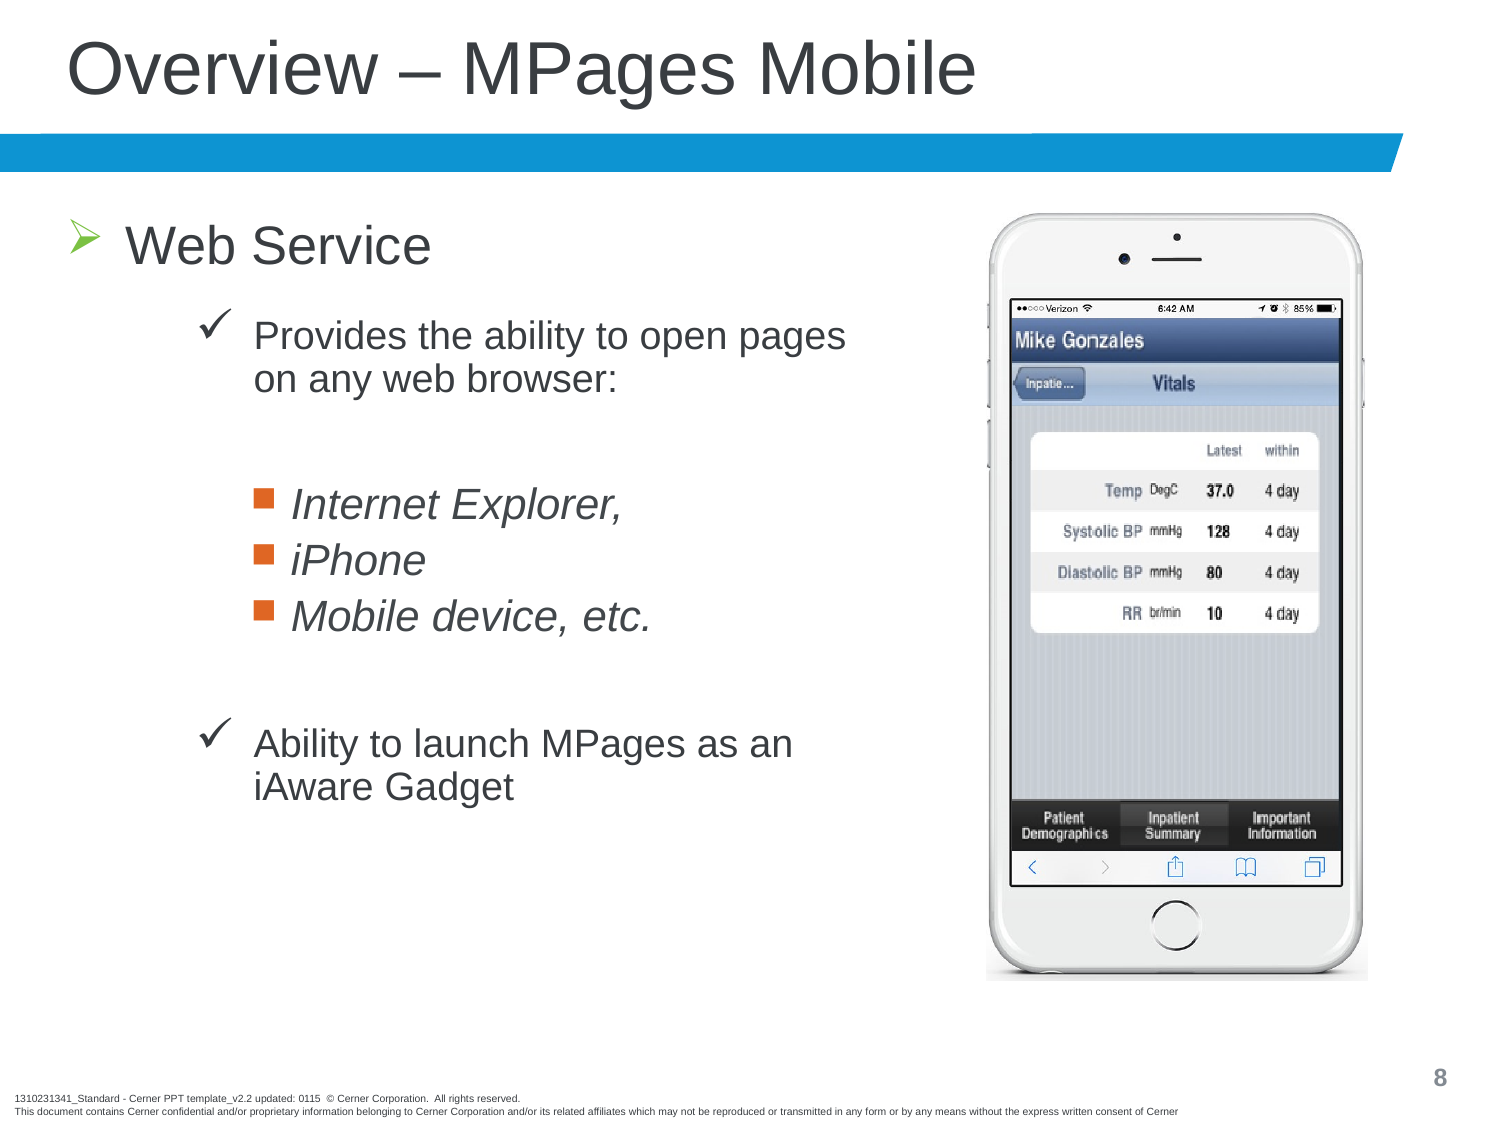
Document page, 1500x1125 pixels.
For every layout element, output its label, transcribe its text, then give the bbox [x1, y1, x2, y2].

picture [986, 209, 1368, 981]
title Overview – MPages Mobile [51, 0, 1403, 142]
list Web Service Provides the ability to open pages on any web browser: Internet Explorer, iPhone Mobile device, etc. Ability to launch MPages as an iAware Gadget [51, 210, 907, 953]
